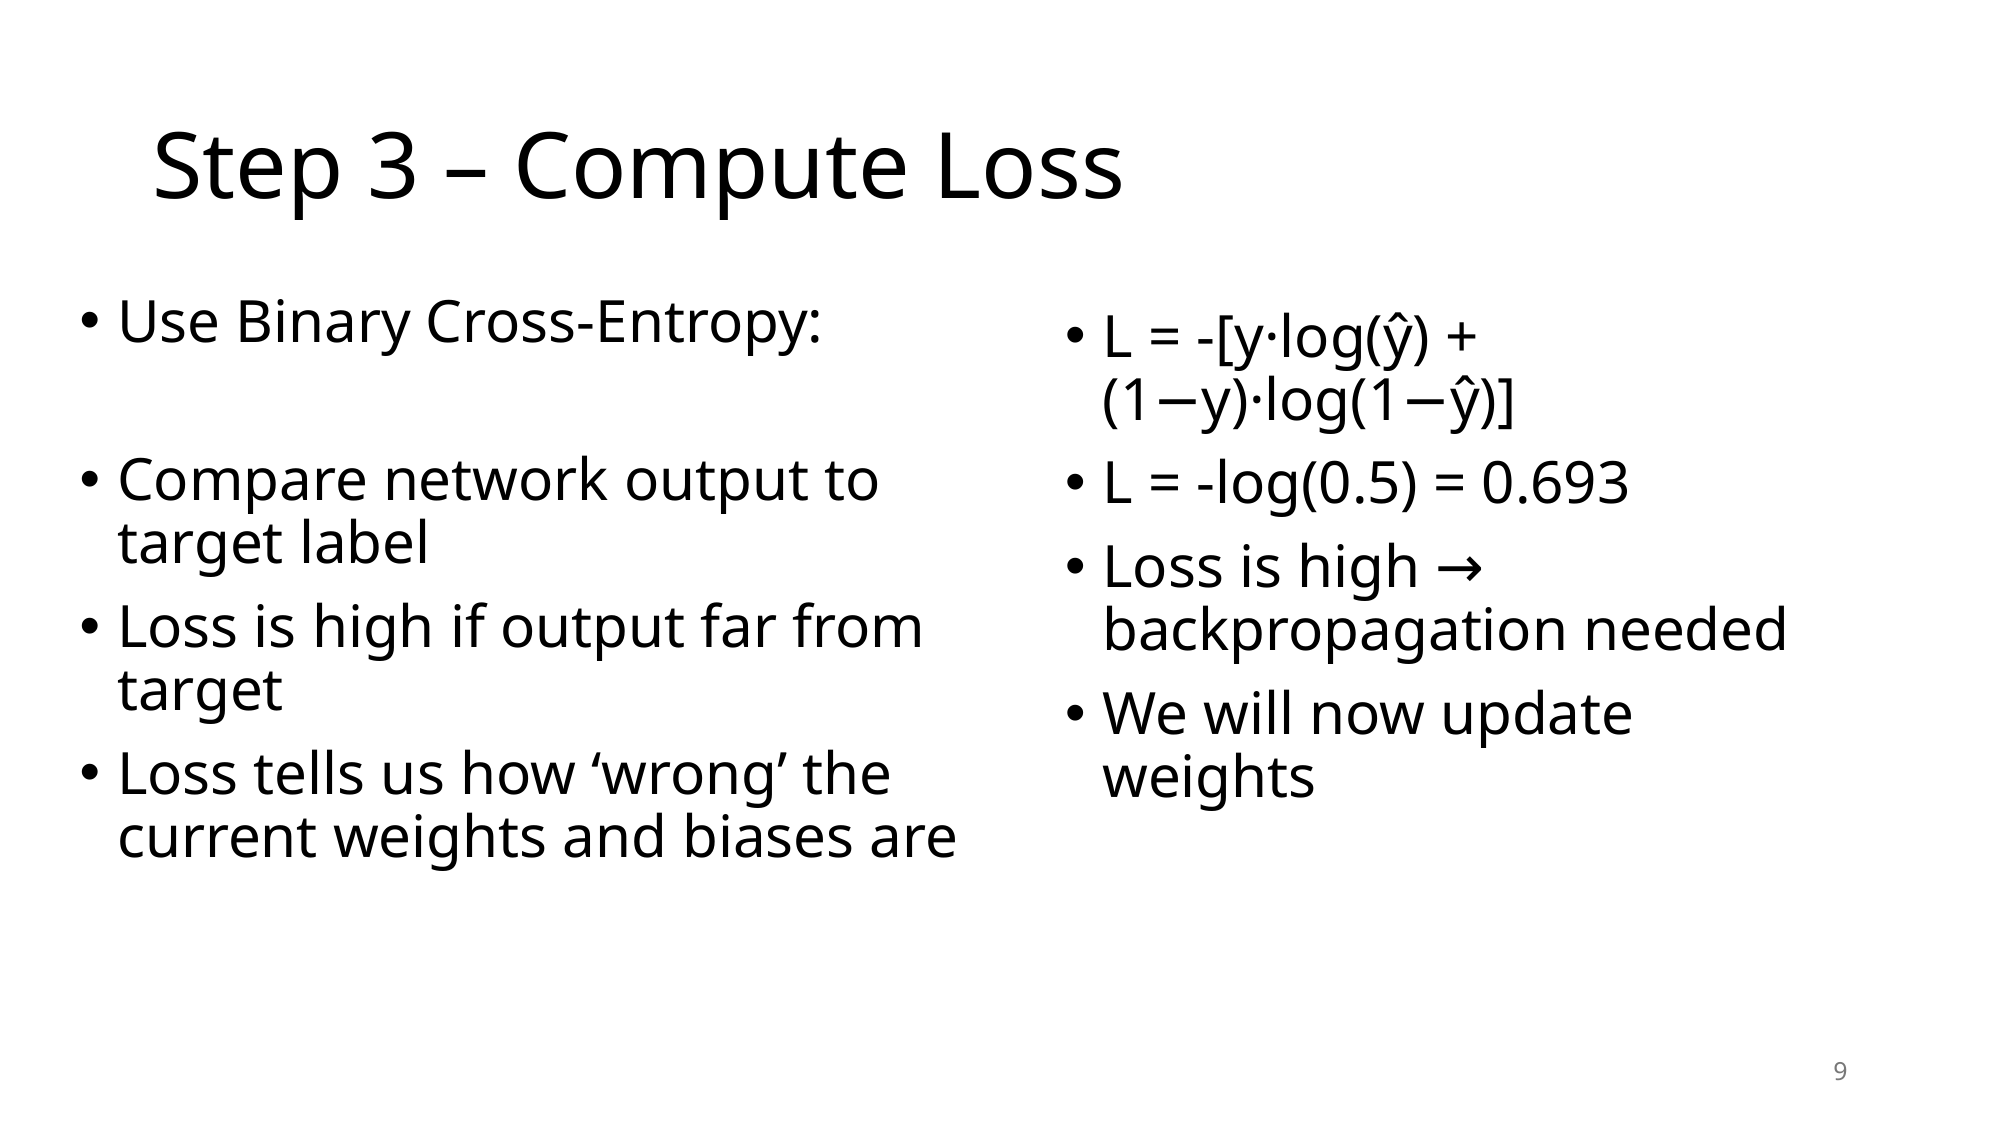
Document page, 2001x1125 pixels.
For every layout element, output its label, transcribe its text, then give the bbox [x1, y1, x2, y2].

text_box [74, 262, 1425, 1005]
title Step 3 – Compute Loss [137, 59, 1863, 278]
slide_number 9 [1412, 1042, 1863, 1103]
list L = -[y·log(ŷ) + (1−y)·log(1−ŷ)] L = -log(0.5) = 0.693 Loss is high → backpropagation needed We will now update weights [1050, 299, 1863, 1014]
